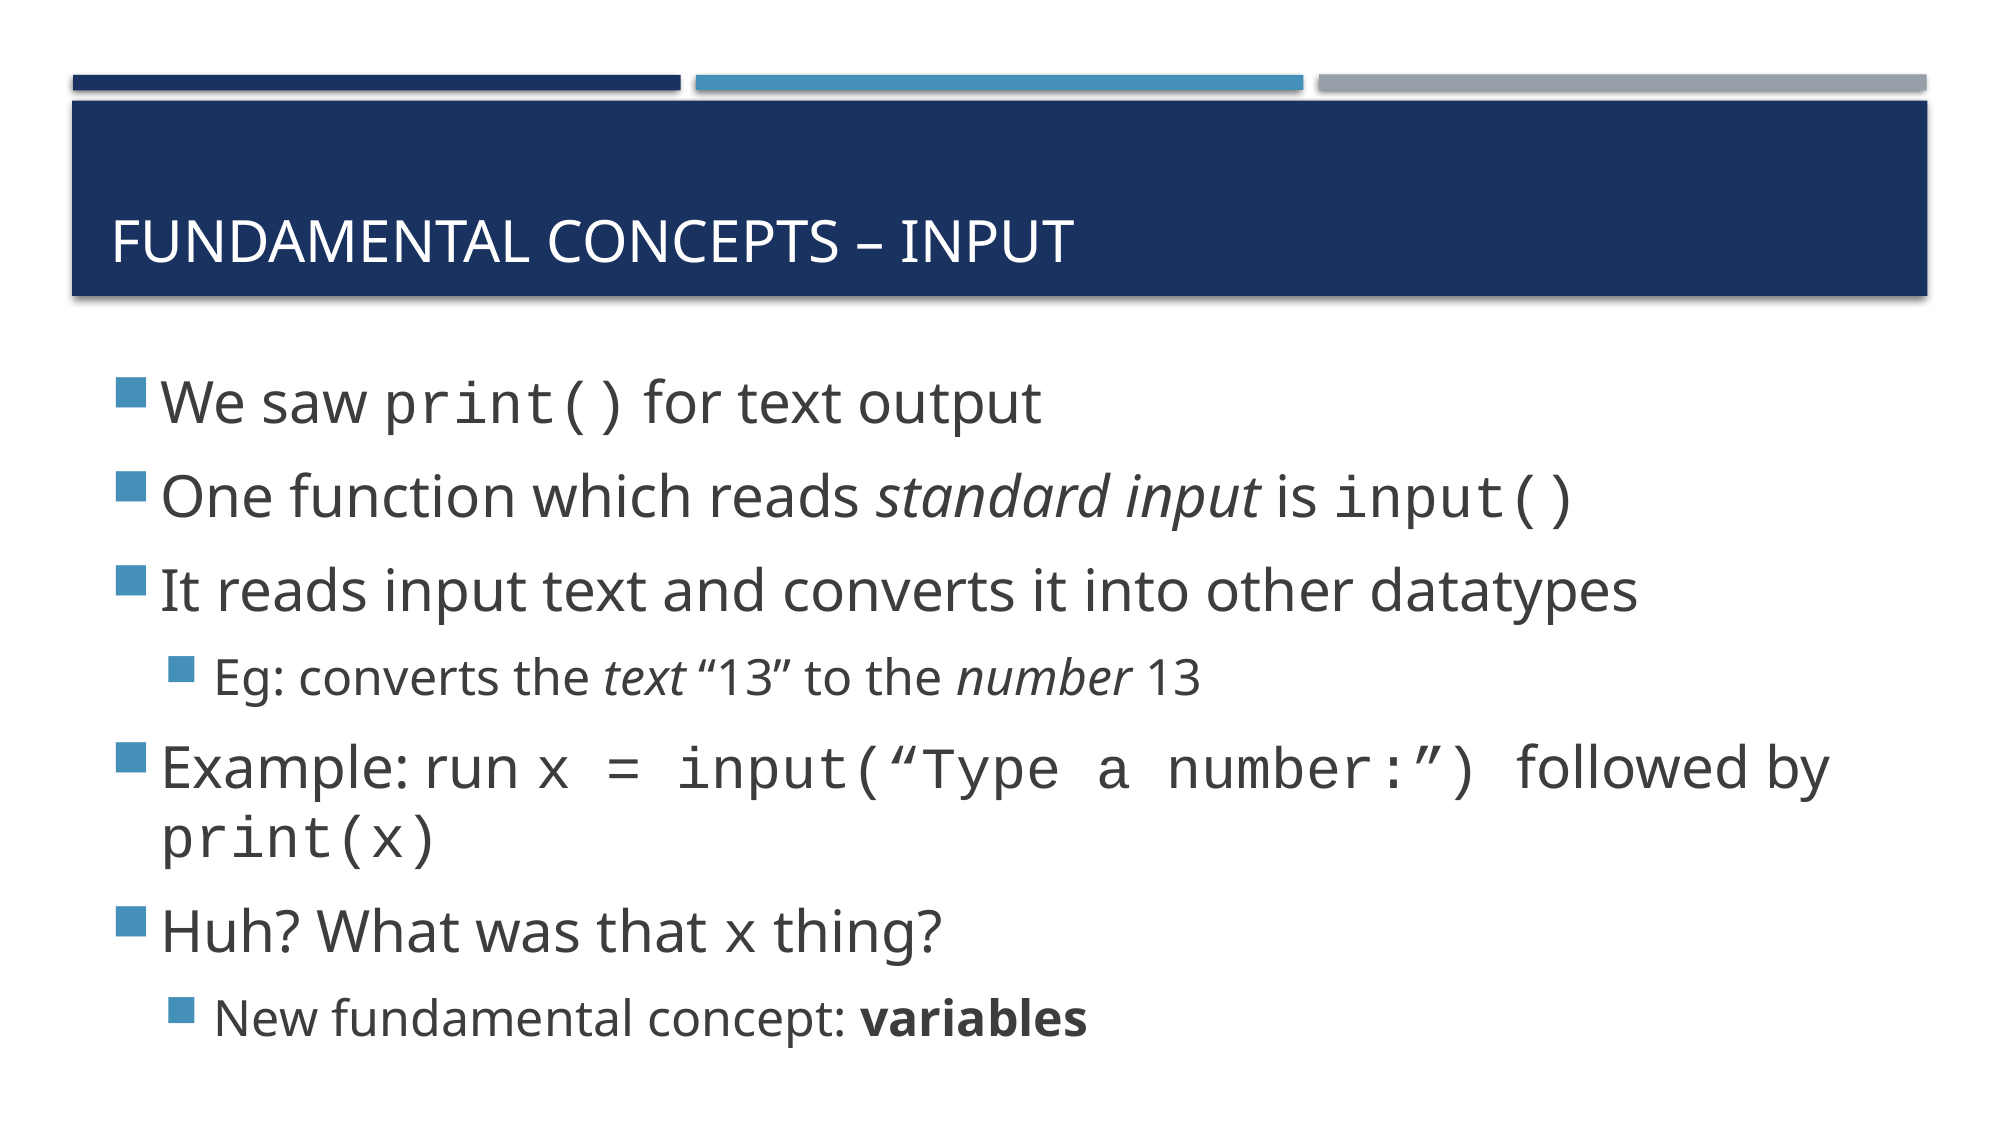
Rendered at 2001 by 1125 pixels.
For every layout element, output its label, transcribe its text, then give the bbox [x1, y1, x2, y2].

list We saw print() for text output One function which reads standard input is input() It reads input text and converts it into other datatypes Eg: converts the text “13” to the number 13 Example: run x = input(“Type a number:”) followed by print(x) Huh? What was that x thing? New fundamental concept: variables [95, 357, 1905, 1076]
title Fundamental Concepts – Input [95, 115, 1905, 282]
